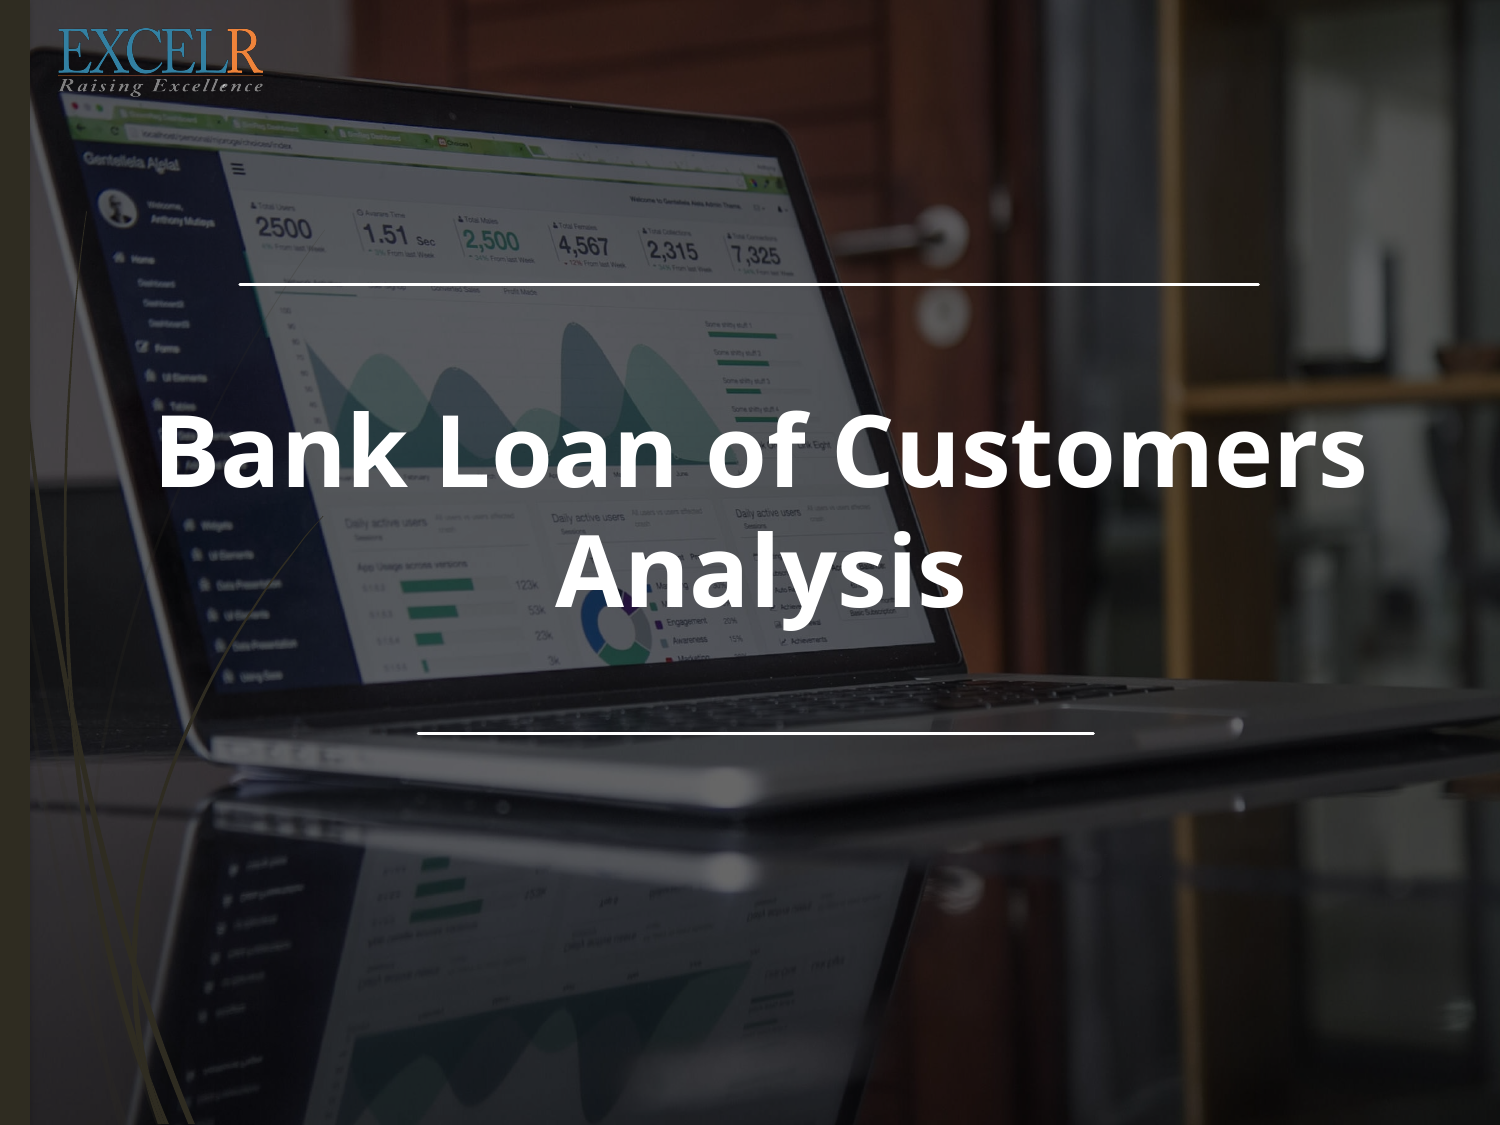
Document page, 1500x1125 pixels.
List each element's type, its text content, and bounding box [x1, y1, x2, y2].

text_box [0, 0, 1500, 1125]
picture [57, 28, 263, 98]
text_box Bank Loan of Customers Analysis [101, 103, 1422, 910]
